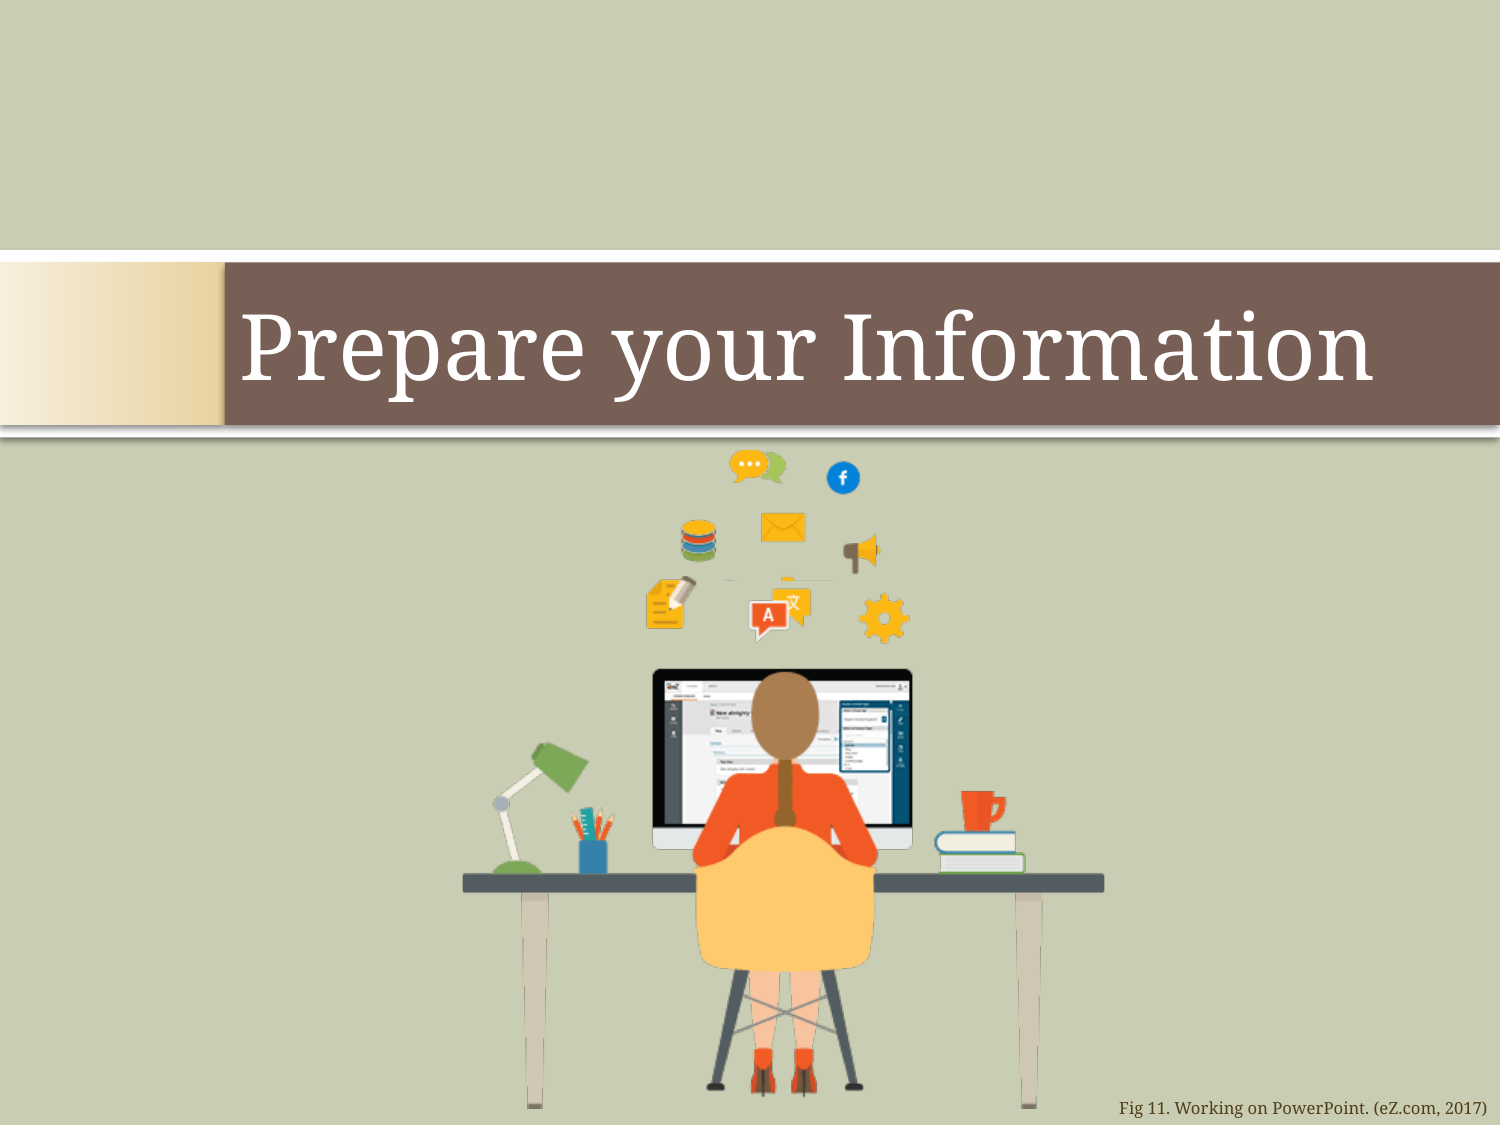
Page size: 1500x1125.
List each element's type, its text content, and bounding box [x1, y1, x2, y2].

picture [462, 449, 1105, 1109]
title Prepare your Information [225, 262, 1475, 425]
text_box Fig 11. Working on PowerPoint. (eZ.com, 2017) [1104, 1090, 1500, 1125]
